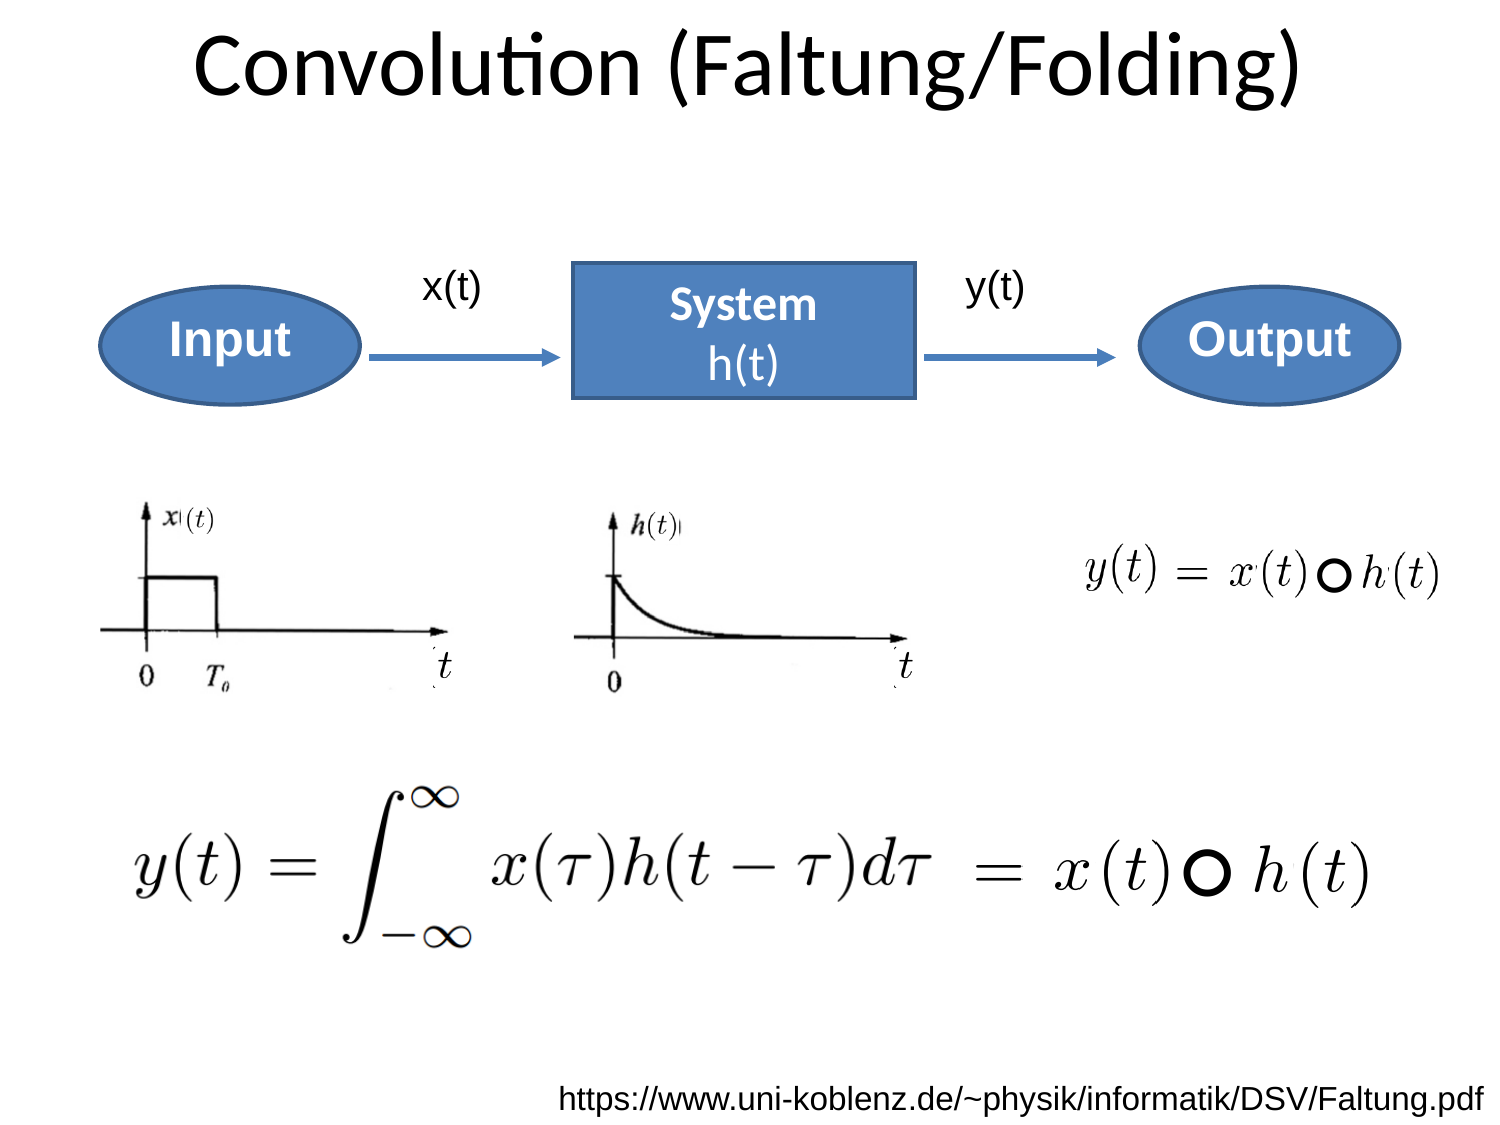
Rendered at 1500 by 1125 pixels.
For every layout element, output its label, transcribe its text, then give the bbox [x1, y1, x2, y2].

text_box https://www.uni-koblenz.de/~physik/informatik/DSV/Faltung.pdf [336, 1068, 1500, 1125]
text_box Convolution (Faltung/Folding) [74, 0, 1425, 184]
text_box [1070, 491, 1447, 649]
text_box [962, 770, 1382, 976]
picture [112, 762, 951, 974]
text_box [88, 251, 1412, 405]
picture [100, 491, 456, 705]
picture [573, 503, 916, 701]
